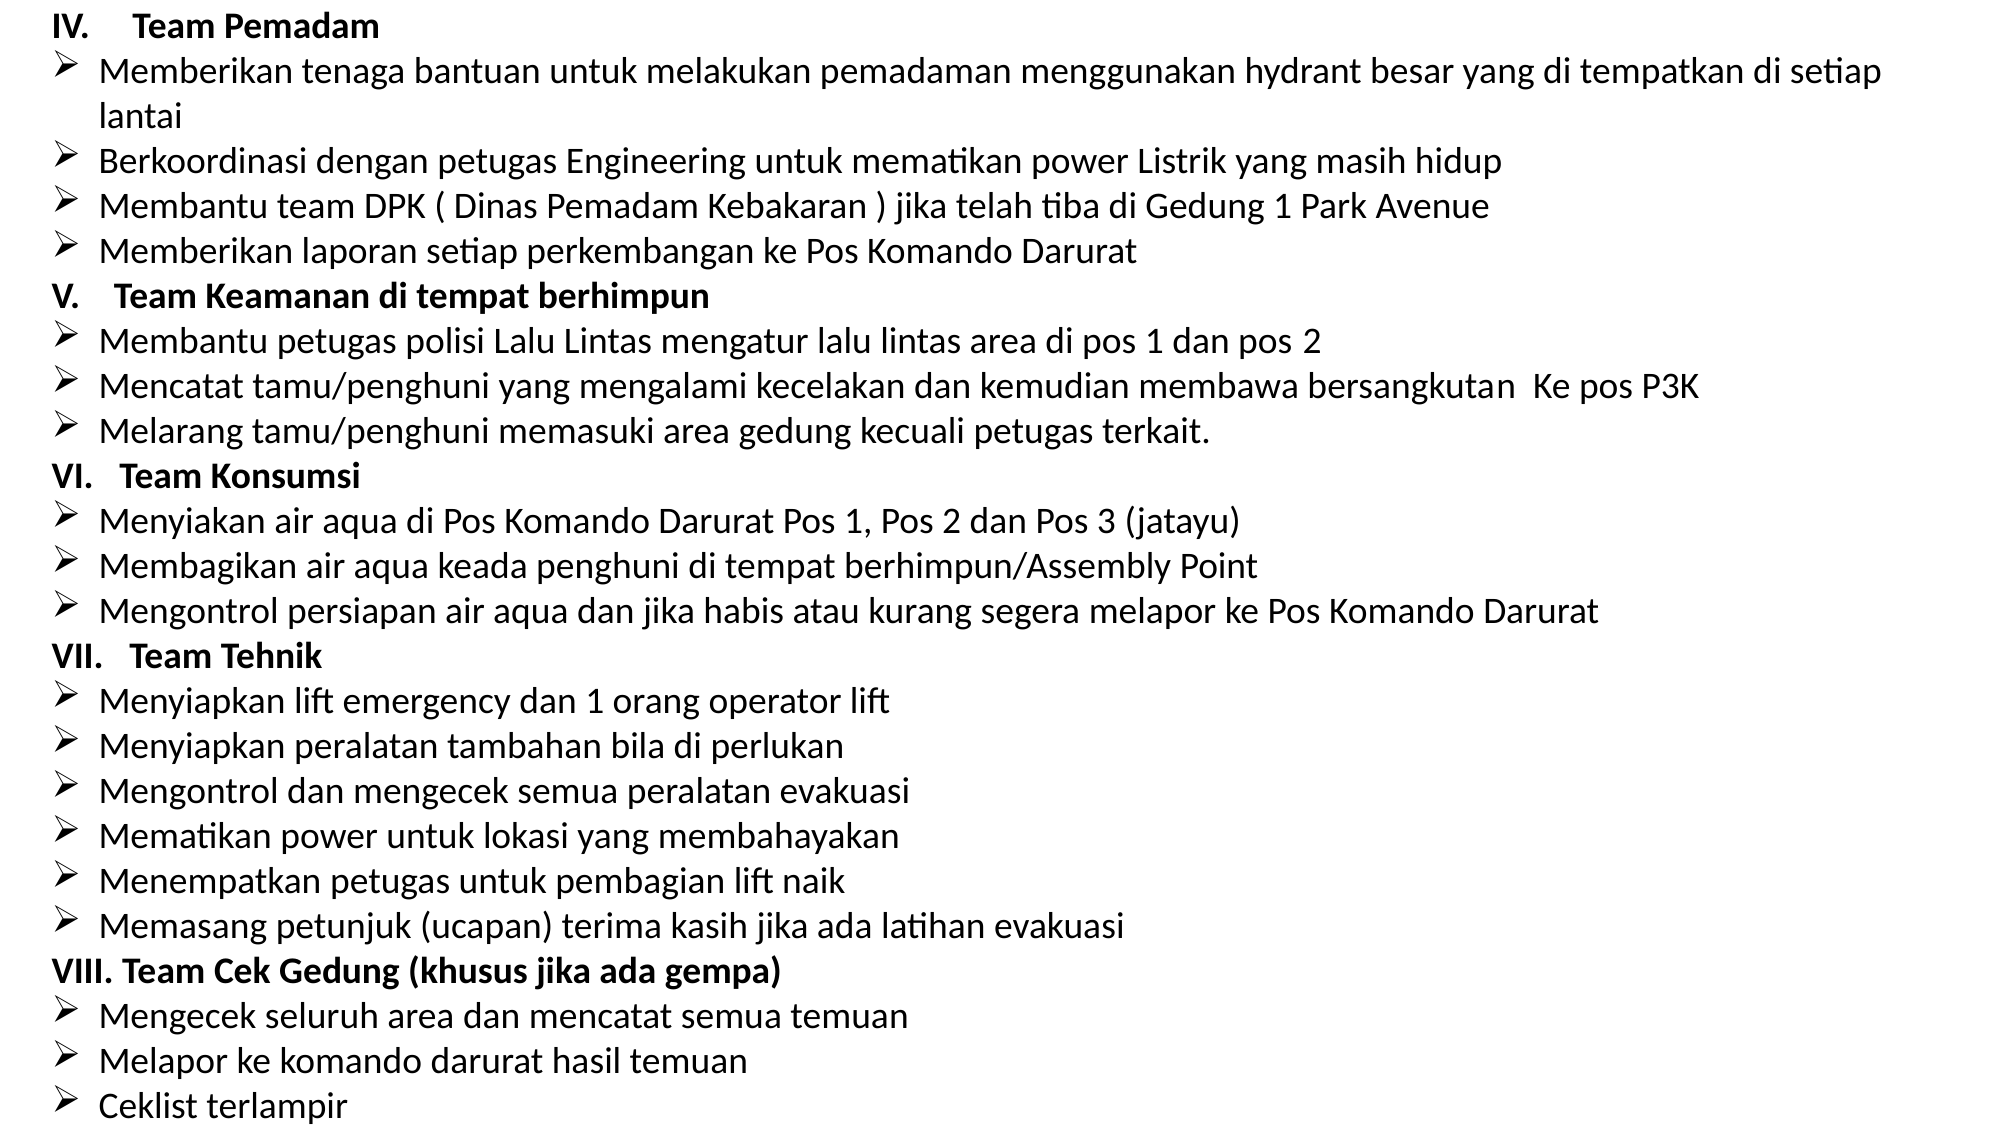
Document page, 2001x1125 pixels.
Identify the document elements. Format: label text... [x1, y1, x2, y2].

text_box IV. Team Pemadam Memberikan tenaga bantuan untuk melakukan pemadaman menggunakan hydrant besar yang di tempatkan di setiap lantai Berkoordinasi dengan petugas Engineering untuk mematikan power Listrik yang masih hidup Membantu team DPK ( Dinas Pemadam Kebakaran ) jika telah tiba di Gedung 1 Park Avenue Memberikan laporan setiap perkembangan ke Pos Komando Darurat V. Team Keamanan di tempat berhimpun Membantu petugas polisi Lalu Lintas mengatur lalu lintas area di pos 1 dan pos 2 Mencatat tamu/penghuni yang mengalami kecelakan dan kemudian membawa bersangkutan Ke pos P3K Melarang tamu/penghuni memasuki area gedung kecuali petugas terkait. VI. Team Konsumsi Menyiakan air aqua di Pos Komando Darurat Pos 1, Pos 2 dan Pos 3 (jatayu) Membagikan air aqua keada penghuni di tempat berhimpun/Assembly Point Mengontrol persiapan air aqua dan jika habis atau kurang segera melapor ke Pos Komando Darurat VII. Team Tehnik Menyiapkan lift emergency dan 1 orang operator lift Menyiapkan peralatan tambahan bila di perlukan Mengontrol dan mengecek semua peralatan evakuasi Mematikan power untuk lokasi yang membahayakan Menempatkan petugas untuk pembagian lift naik Memasang petunjuk (ucapan) terima kasih jika ada latihan evakuasi VIII. Team Cek Gedung (khusus jika ada gempa) Mengecek seluruh area dan mencatat semua temuan Melapor ke komando darurat hasil temuan Ceklist terlampir [36, 0, 1972, 1125]
